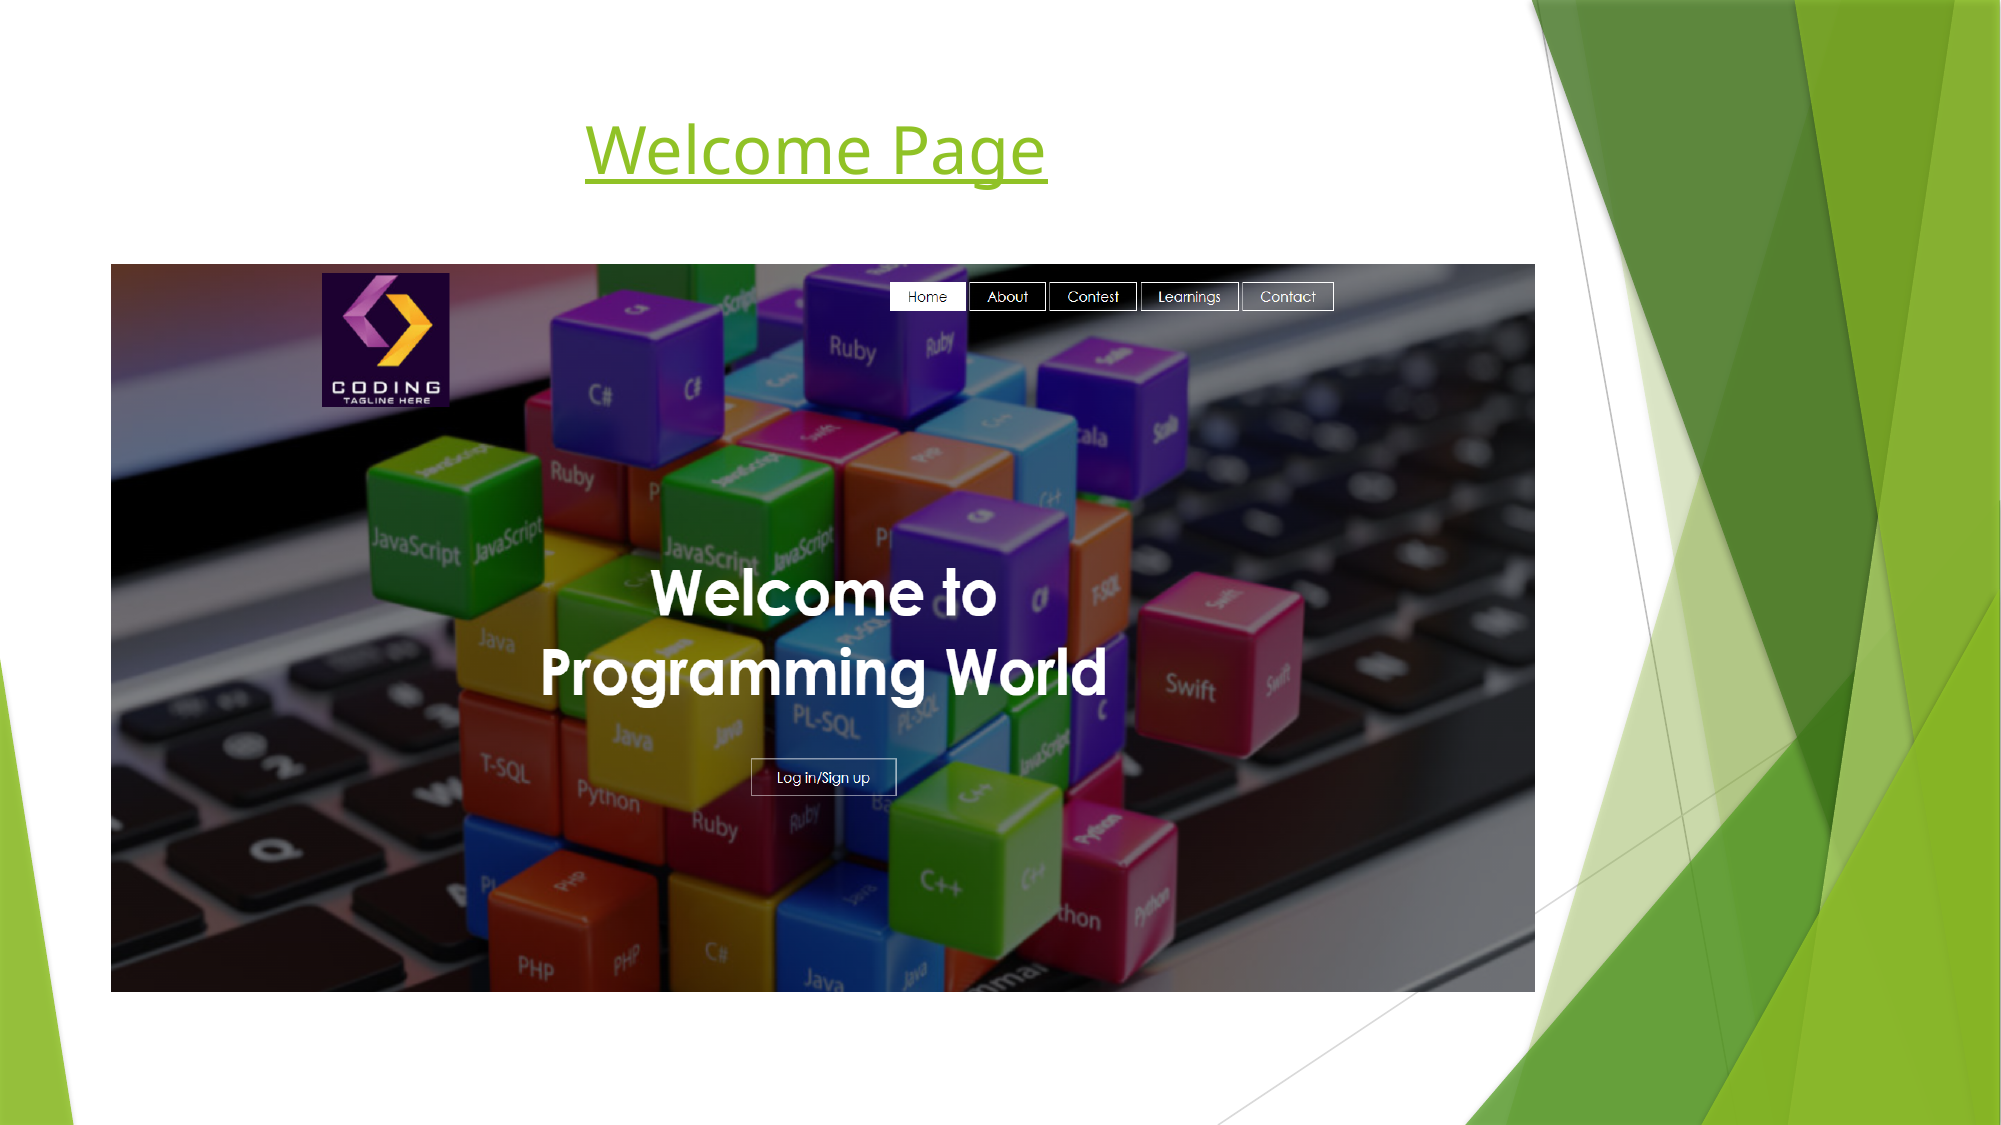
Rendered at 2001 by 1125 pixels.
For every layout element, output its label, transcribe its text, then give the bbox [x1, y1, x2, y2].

title Welcome Page [111, 99, 1522, 263]
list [110, 264, 1535, 992]
